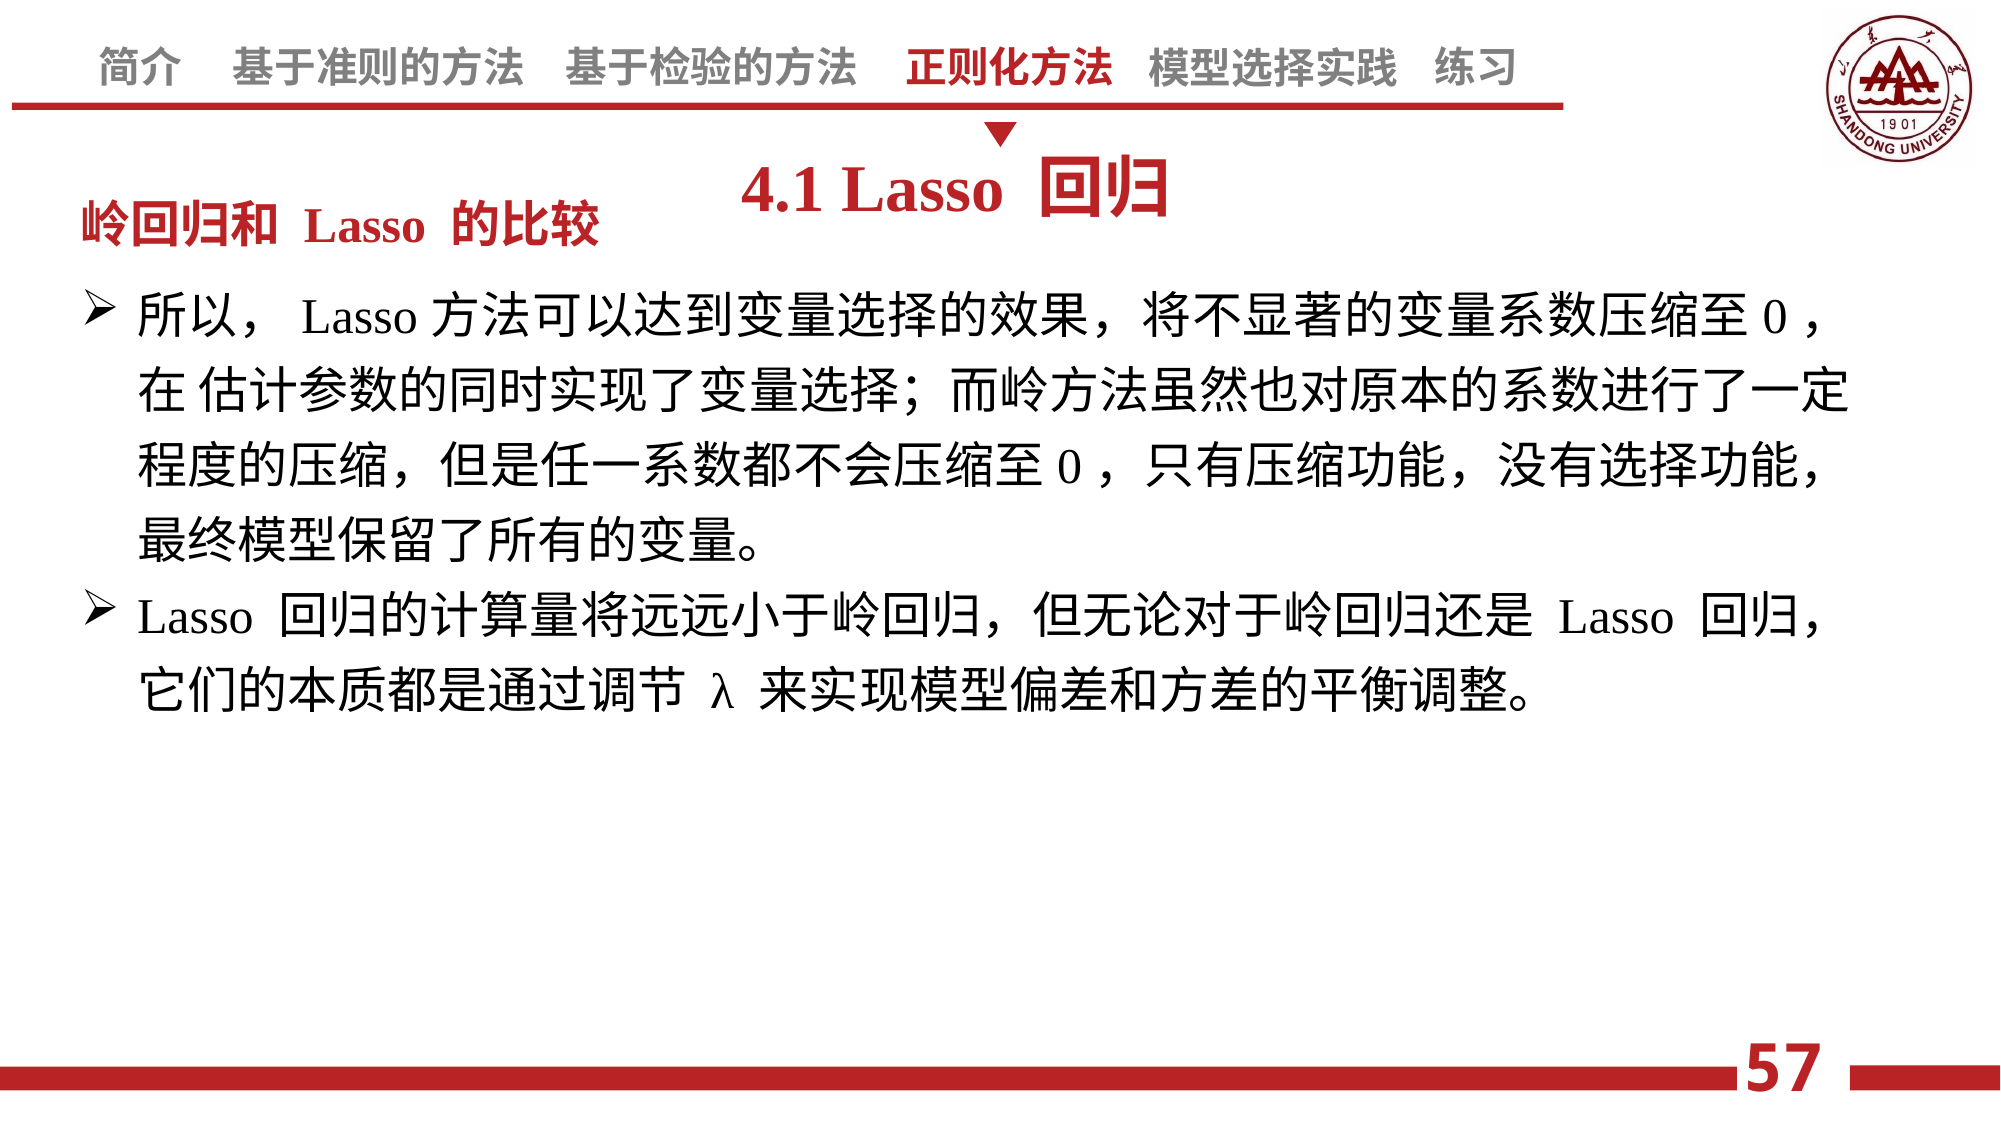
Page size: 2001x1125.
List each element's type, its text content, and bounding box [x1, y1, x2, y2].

picture [1820, 9, 1977, 167]
text_box 所以，Lasso方法可以达到变量选择的效果，将不显著的变量系数压缩至0，在 估计参数的同时实现了变量选择；而岭方法虽然也对原本的系数进行了一定程度的压缩，但是任一系数都不会压缩至0，只有压缩功能，没有选择功能，最终模型保留了所有的变量。 Lasso 回归的计算量将远远小于岭回归，但无论对于岭回归还是 Lasso 回归，它们的本质都是通过调节 λ 来实现模型偏差和方差的平衡调整。 [65, 261, 1865, 726]
text_box 4.1 Lasso 回归 [713, 137, 1716, 232]
text_box 岭回归和 Lasso 的比较 [65, 185, 1069, 261]
